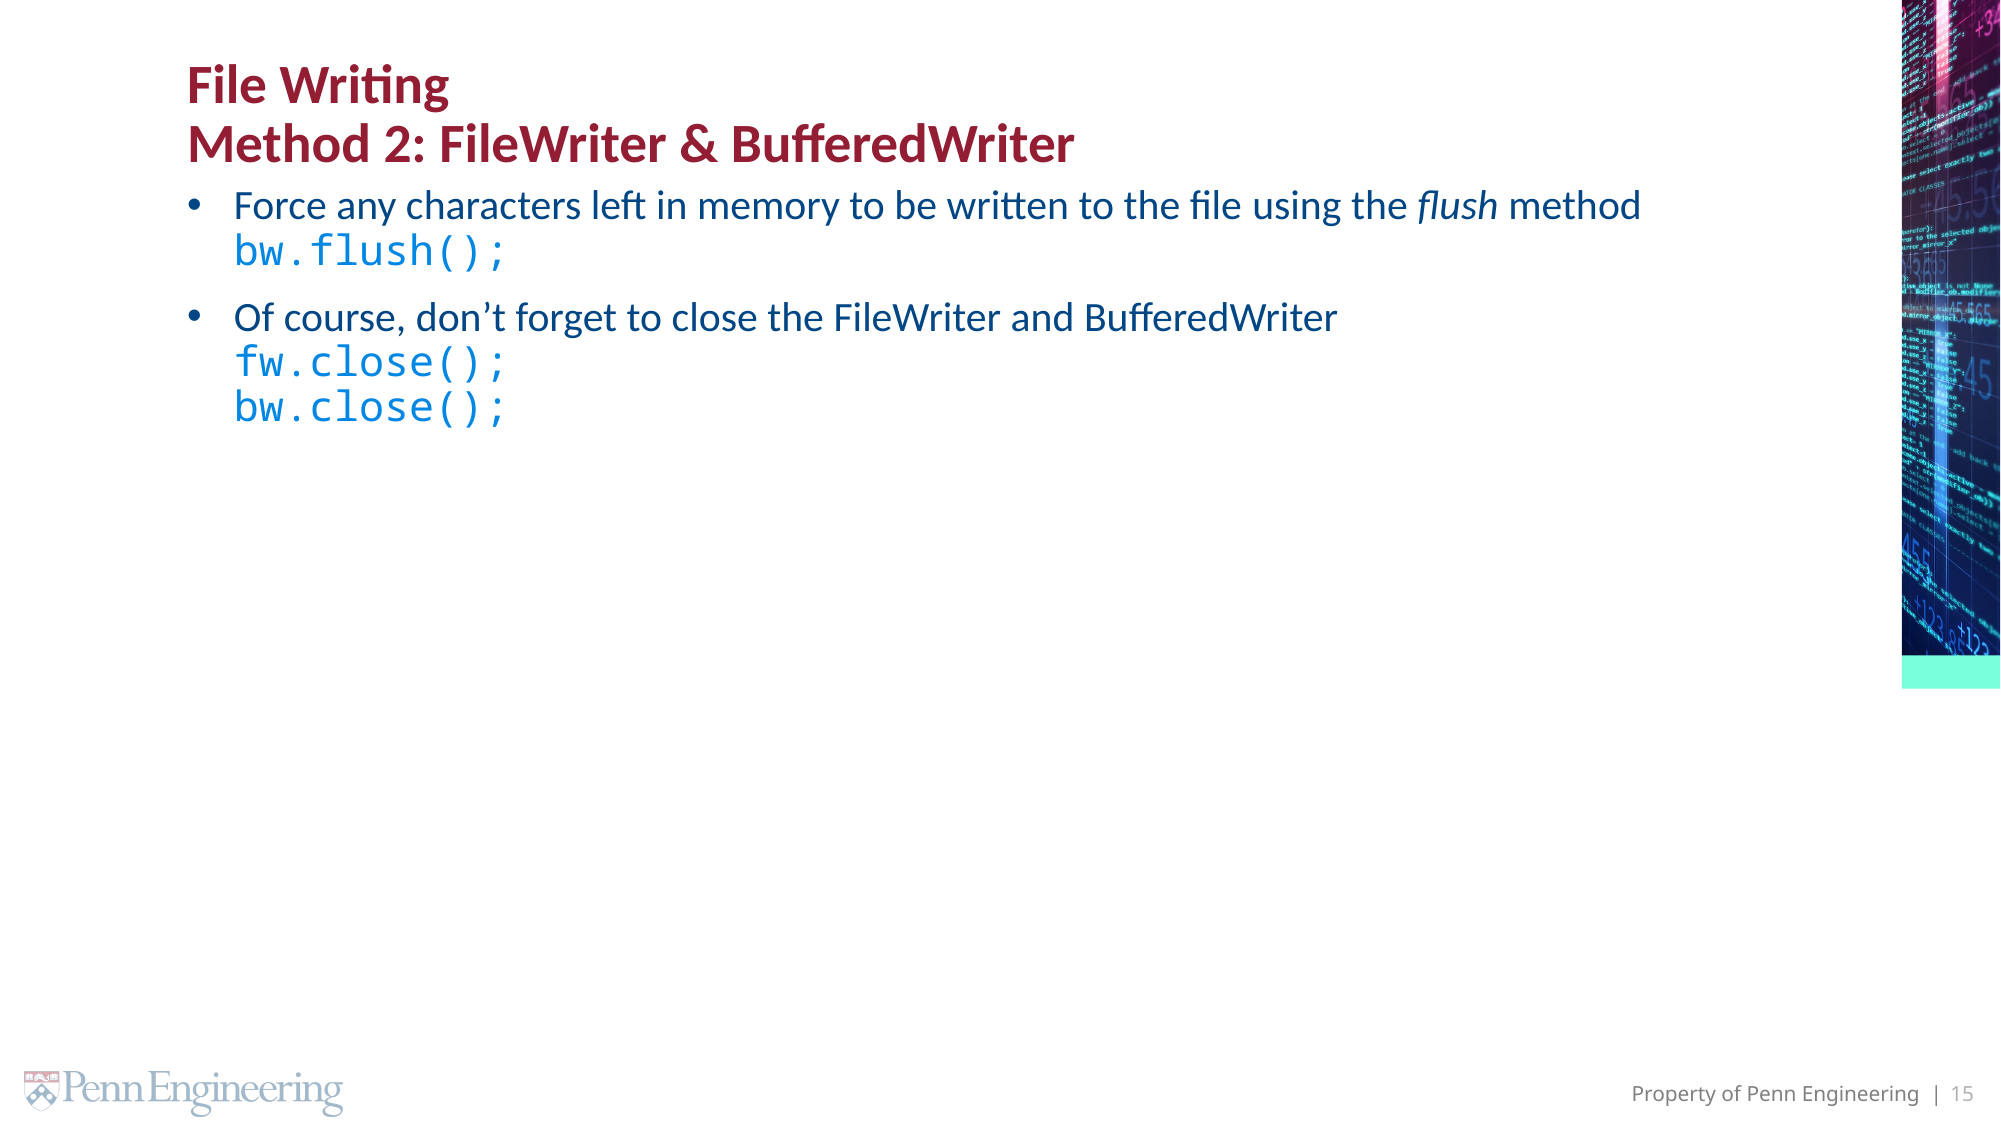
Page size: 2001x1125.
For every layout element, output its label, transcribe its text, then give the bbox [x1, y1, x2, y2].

slide_number 15 [1935, 1065, 2000, 1125]
list Force any characters left in memory to be written to the file using the flush method bw.flush(); Of course, don’t forget to close the FileWriter and BufferedWriter fw.close(); bw.close(); [187, 184, 1871, 868]
title File Writing Method 2: FileWriter & BufferedWriter [187, 54, 1871, 176]
picture [1901, 0, 2001, 655]
